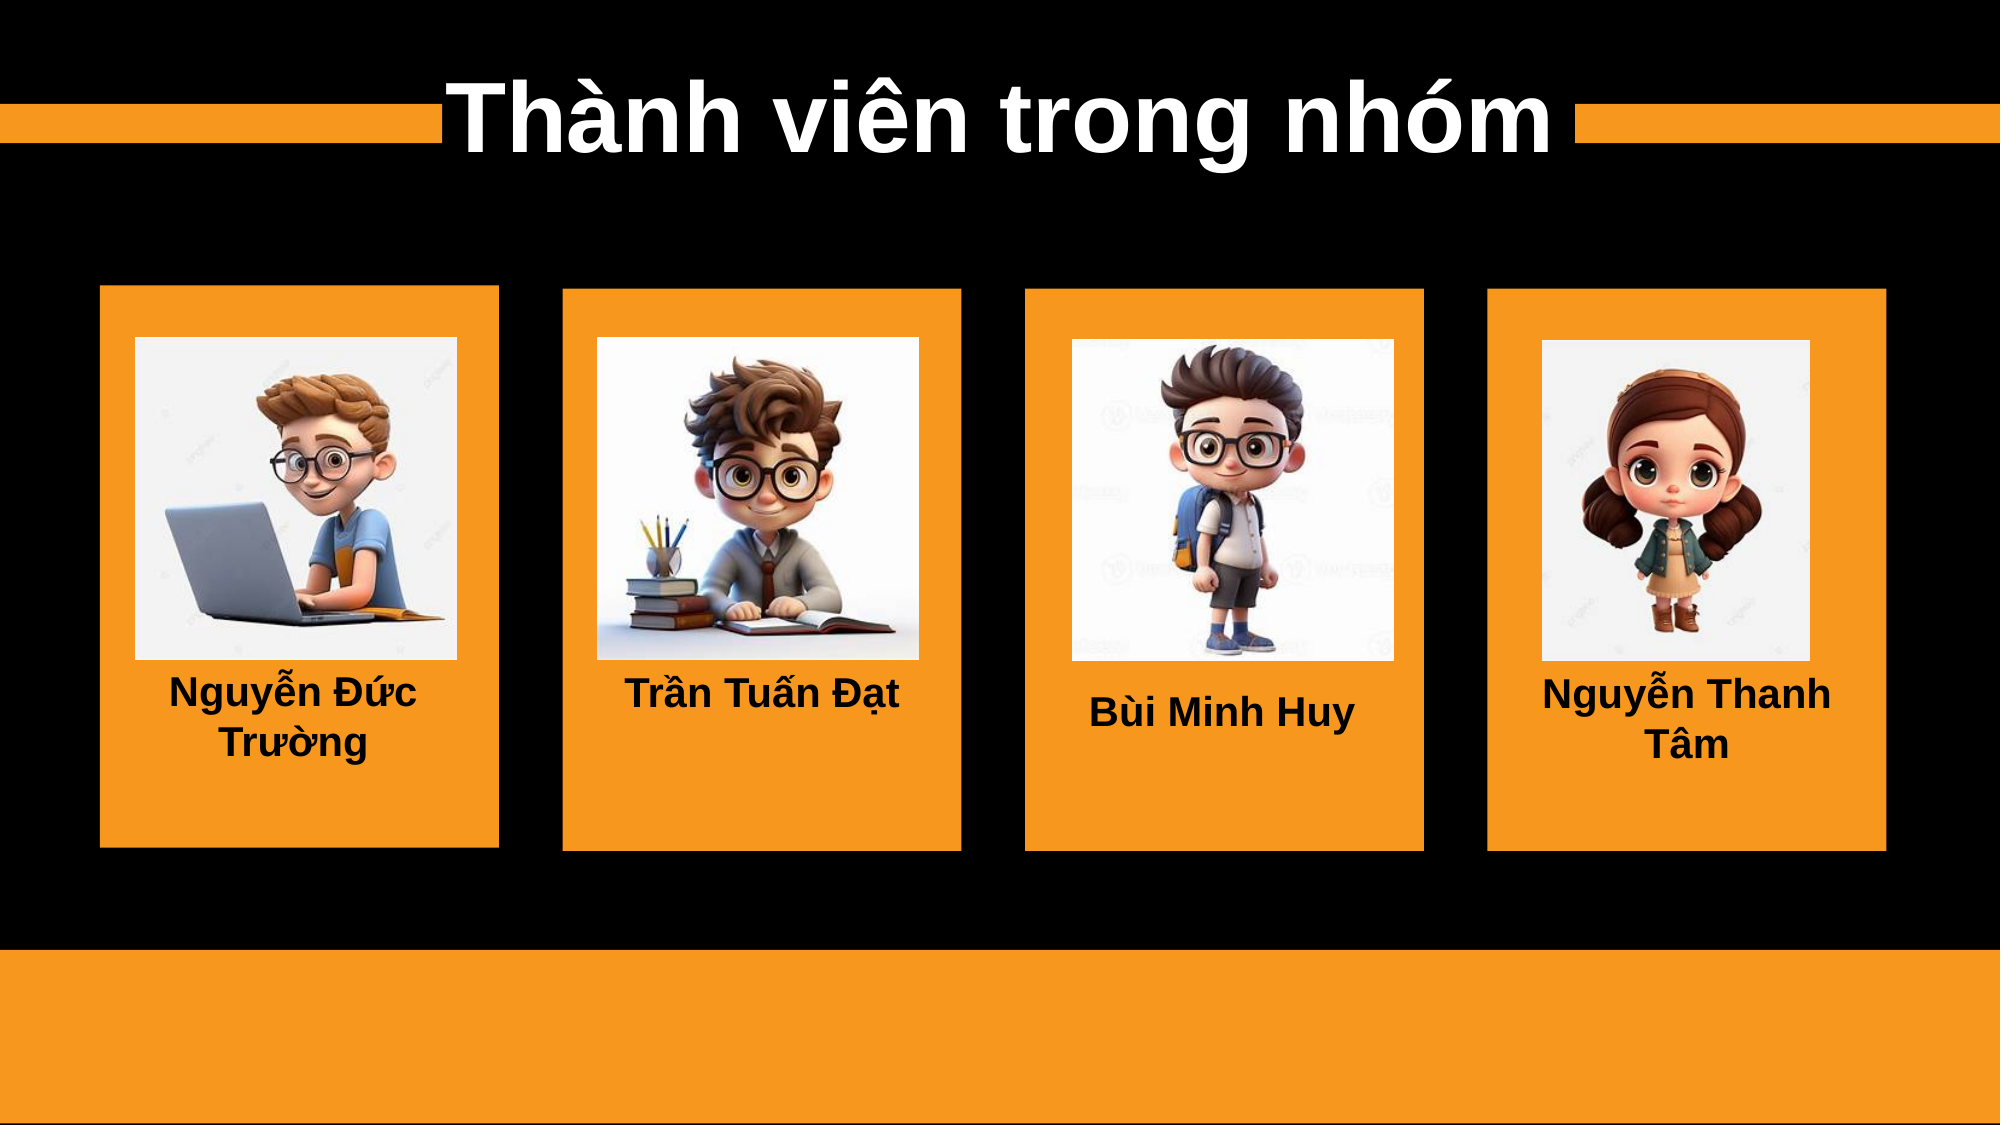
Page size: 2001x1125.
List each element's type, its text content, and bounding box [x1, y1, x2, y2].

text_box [99, 285, 499, 848]
text_box [0, 0, 2000, 103]
picture [597, 337, 919, 660]
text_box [562, 288, 962, 851]
picture [135, 337, 457, 660]
text_box [1574, 103, 2000, 144]
text_box [0, 949, 2000, 1020]
text_box Thành viên trong nhóm [374, 45, 1626, 181]
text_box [1024, 288, 1425, 851]
picture [1072, 339, 1394, 661]
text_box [1487, 288, 1887, 851]
picture [1542, 340, 1810, 661]
text_box [0, 144, 2000, 949]
text_box [0, 1020, 2000, 1124]
text_box [0, 103, 443, 144]
